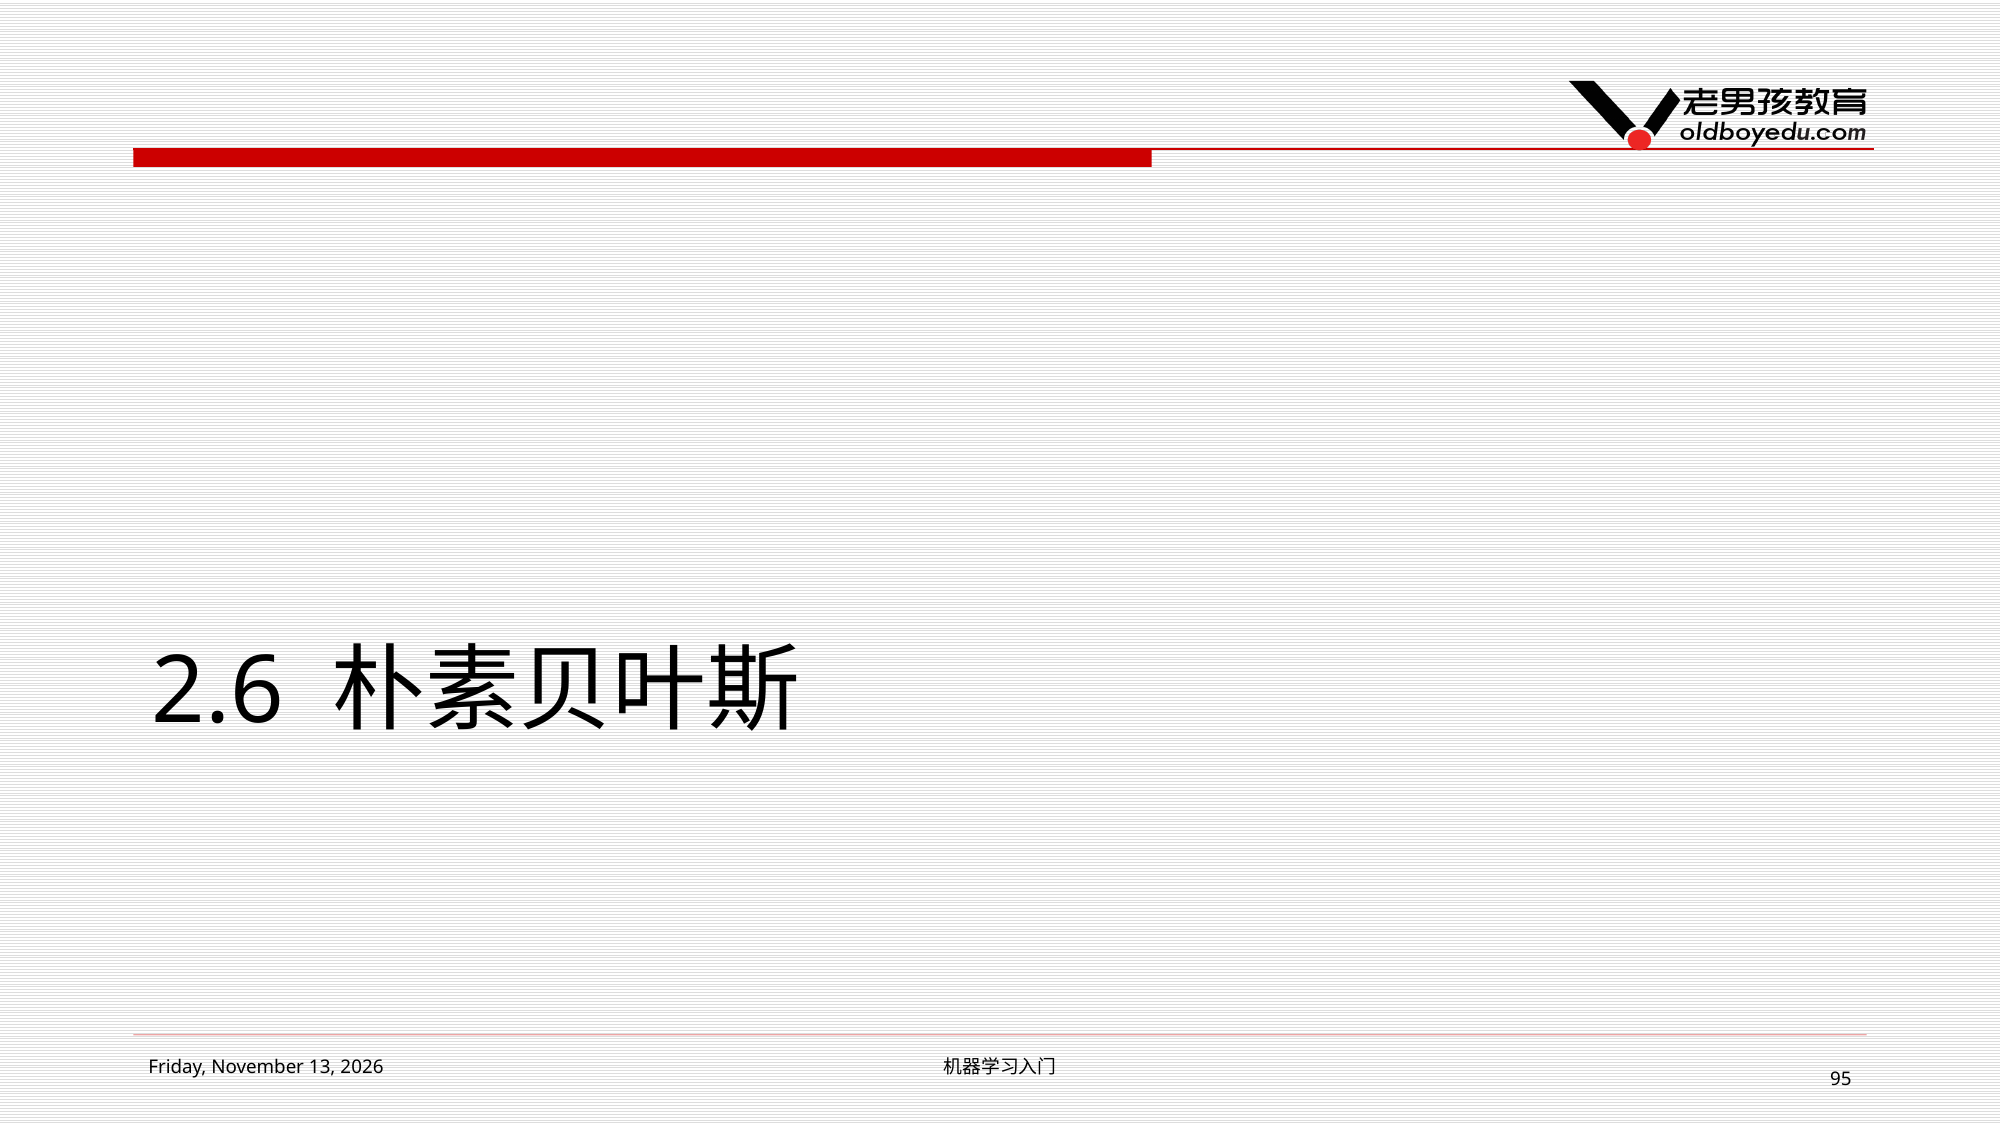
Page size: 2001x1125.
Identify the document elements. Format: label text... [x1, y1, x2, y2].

footer 机器学习入门 [683, 1046, 1317, 1103]
slide_number 95 [1433, 1058, 1867, 1103]
title 2.6 朴素贝叶斯 [136, 280, 1862, 749]
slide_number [133, 1046, 567, 1103]
